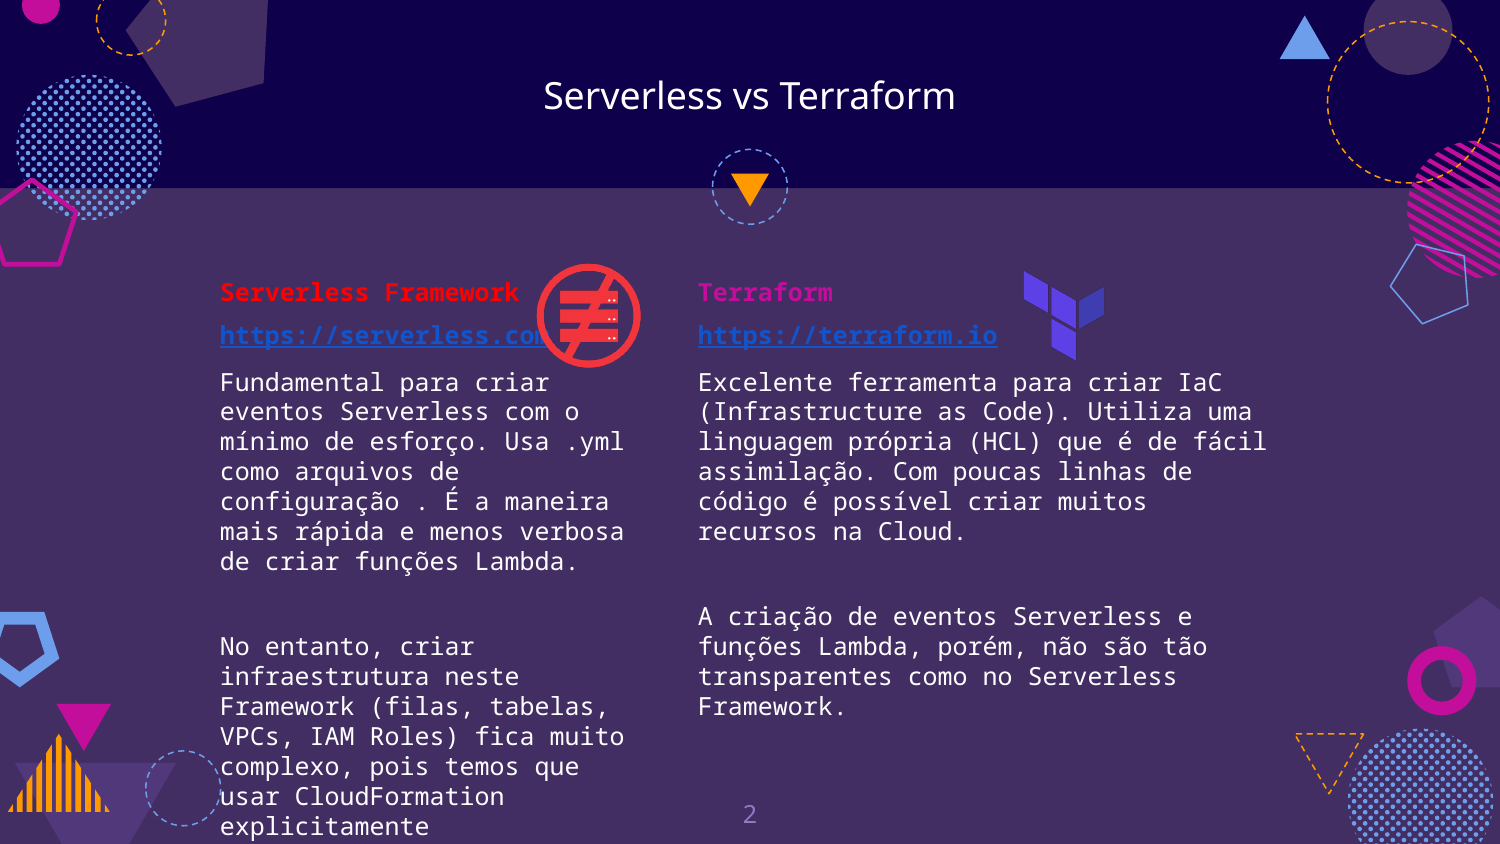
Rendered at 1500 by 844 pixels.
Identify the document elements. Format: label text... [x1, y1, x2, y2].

title Serverless vs Terraform [335, 0, 1165, 189]
list Terraform https://terraform.io Excelente ferramenta para criar IaC (Infrastructure as Code). Utiliza uma linguagem própria (HCL) que é de fácil assimilação. Com poucas linhas de código é possível criar muitos recursos na Cloud. A criação de eventos Serverless e funções Lambda, porém, não são tão transparentes como no Serverless Framework. [682, 261, 1296, 693]
slide_number ‹#› [705, 783, 795, 844]
picture [534, 261, 643, 371]
list Serverless Framework https://serverless.com Fundamental para criar eventos Serverless com o mínimo de esforço. Usa .yml como arquivos de configuração . É a maneira mais rápida e menos verbosa de criar funções Lambda. No entanto, criar infraestrutura neste Framework (filas, tabelas, VPCs, IAM Roles) fica muito complexo, pois temos que usar CloudFormation explicitamente [204, 261, 643, 693]
picture [1008, 261, 1118, 371]
